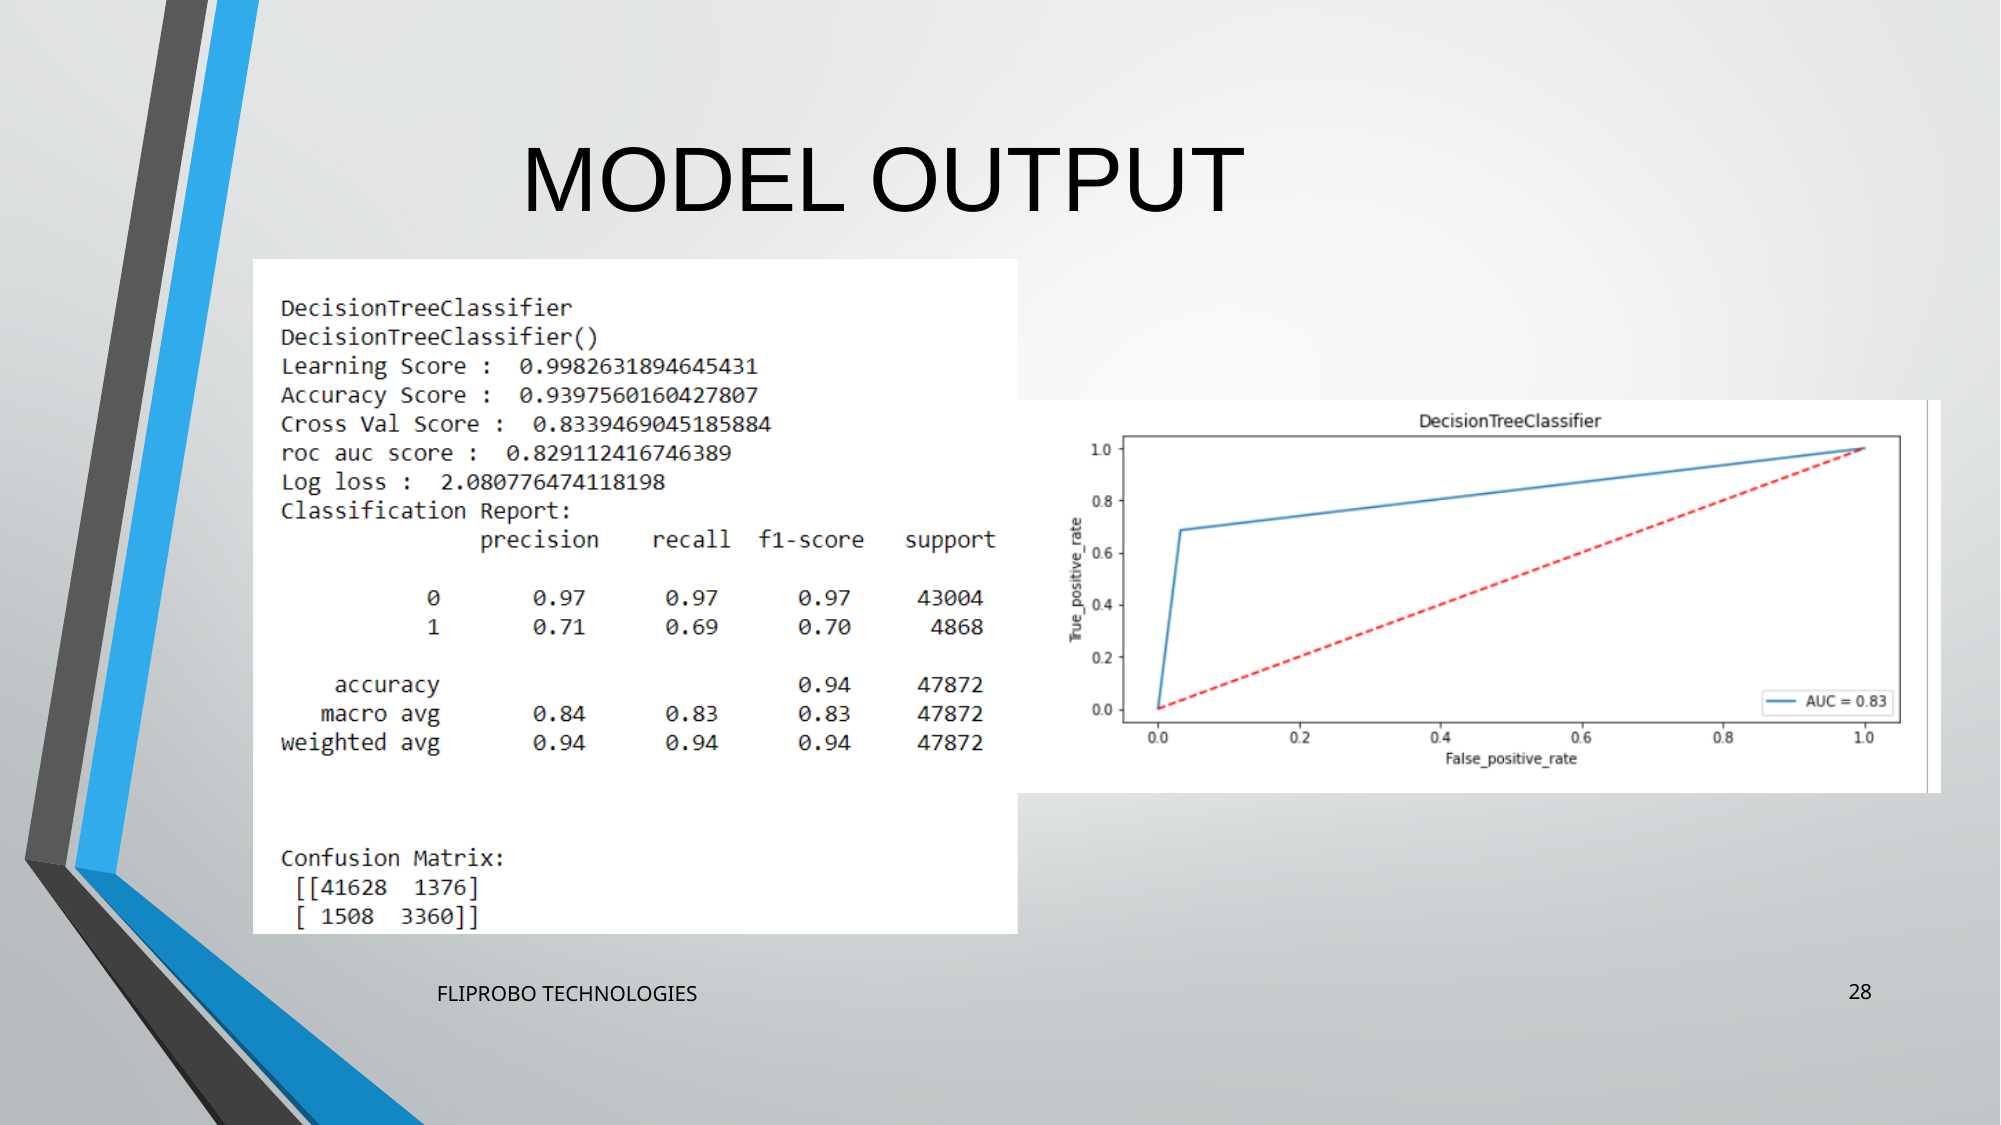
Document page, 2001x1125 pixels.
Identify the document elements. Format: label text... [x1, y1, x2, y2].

title MODEL OUTPUT [21, 65, 1747, 284]
slide_number 28 [1796, 962, 1887, 1023]
picture [252, 259, 1941, 934]
footer FLIPROBO TECHNOLOGIES [421, 965, 1584, 1025]
